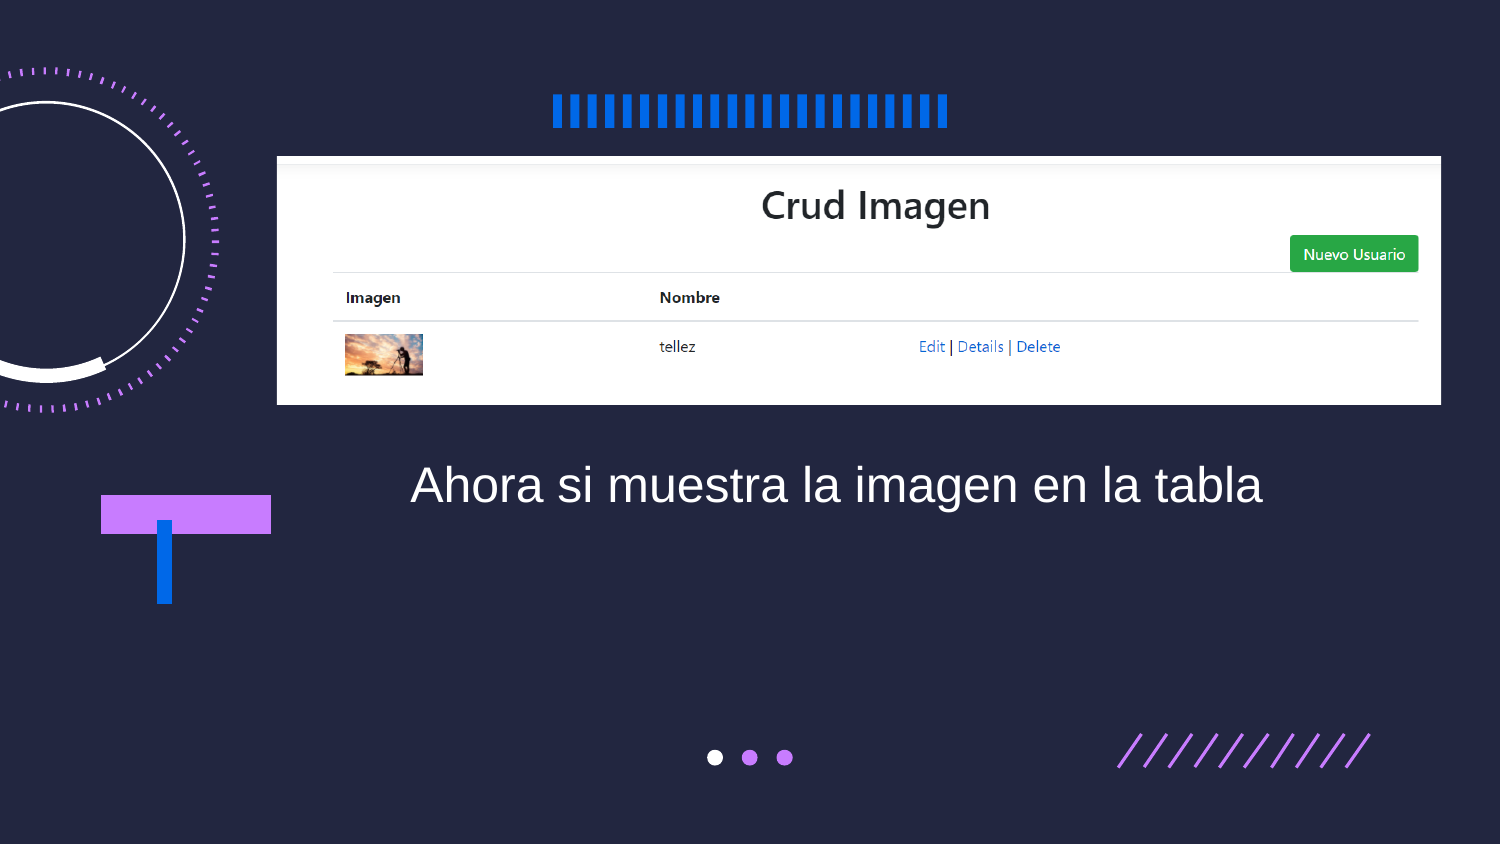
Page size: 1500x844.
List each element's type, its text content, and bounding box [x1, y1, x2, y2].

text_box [706, 749, 794, 766]
text_box Ahora si muestra la imagen en la tabla [336, 445, 1352, 521]
picture [276, 156, 1442, 406]
